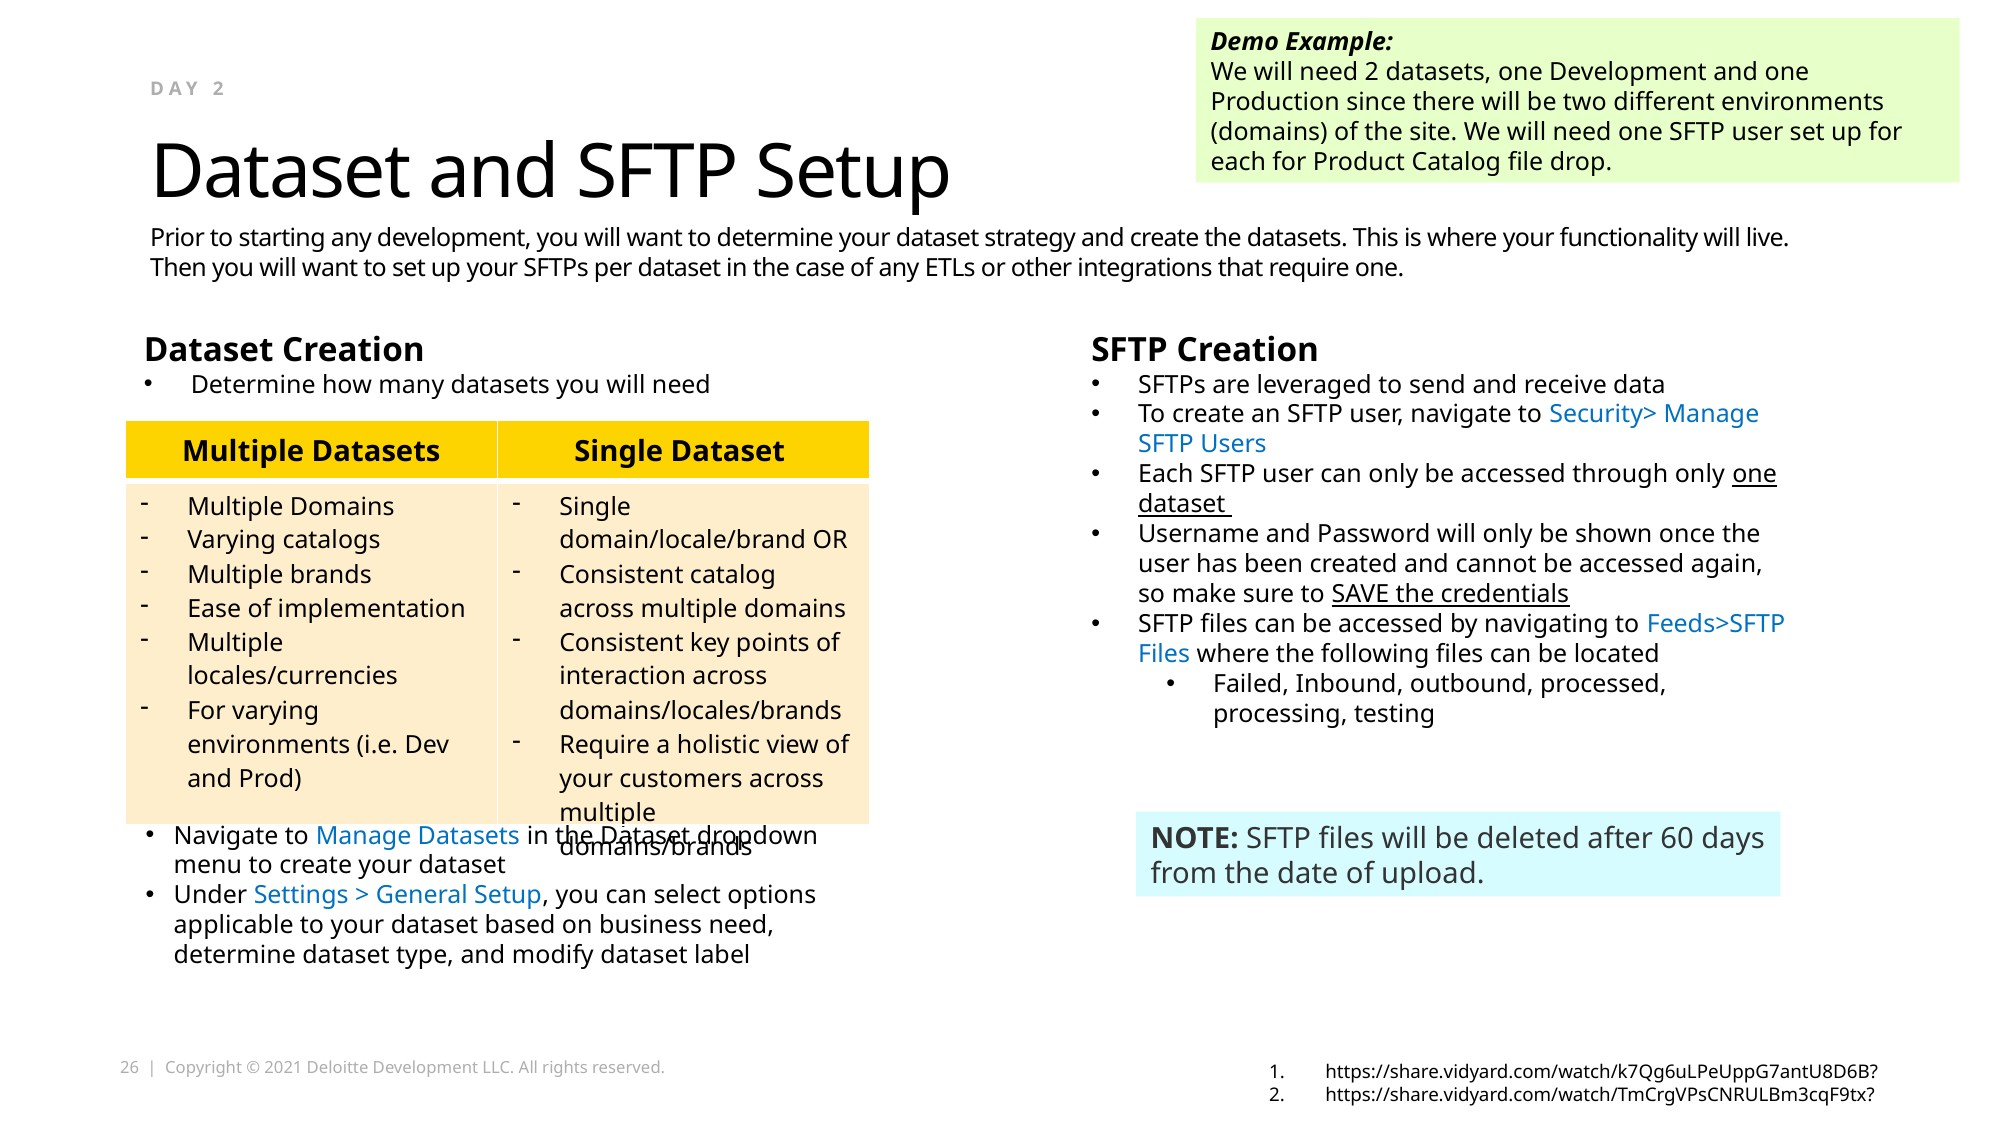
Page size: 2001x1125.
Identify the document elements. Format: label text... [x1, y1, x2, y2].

text_box Dataset Creation Determine how many datasets you will need [129, 320, 766, 406]
title Dataset and SFTP Setup [150, 113, 1850, 212]
text_box [314, 149, 1684, 209]
text_box SFTP Creation SFTPs are leveraged to send and receive data To create an SFTP user, navigate to Security> Manage SFTP Users Each SFTP user can only be accessed through only one dataset Username and Password will only be shown once the user has been created and cannot be accessed again, so make sure to SAVE the credentials SFTP files can be accessed by navigating to Feeds>SFTP Files where the following files can be located Failed, Inbound, outbound, processed, processing, testing [1076, 320, 1808, 735]
list Day 2 [150, 76, 701, 110]
table_cell Single domain/locale/brand OR Consistent catalog across multiple domains Consistent key points of interaction across domains/locales/brands Require a holistic view of your customers across multiple domains/brands [498, 484, 869, 824]
text_box Navigate to Manage Datasets in the Dataset dropdown menu to create your dataset Under Settings > General Setup, you can select options applicable to your dataset based on business need, determine dataset type, and modify dataset label [130, 811, 865, 977]
list Prior to starting any development, you will want to determine your dataset strategy and create the datasets. This is where your functionality will live. Then you will want to set up your SFTPs per dataset in the case of any ETLs or other integrations that require one. [150, 221, 1850, 300]
table_header Multiple Datasets [126, 421, 497, 478]
table_cell Multiple Domains Varying catalogs Multiple brands Ease of implementation Multiple locales/currencies For varying environments (i.e. Dev and Prod) [126, 484, 497, 824]
text_box Demo Example: We will need 2 datasets, one Development and one Production since there will be two different environments (domains) of the site. We will need one SFTP user set up for each for Product Catalog file drop. [1195, 17, 1960, 183]
table_header Single Dataset [498, 421, 869, 478]
text_box NOTE: SFTP files will be deleted after 60 days from the date of upload. [1135, 811, 1781, 897]
text_box https://share.vidyard.com/watch/k7Qg6uLPeUppG7antU8D6B? https://share.vidyard.com/watch/TmCrgVPsCNRULBm3cqF9tx? [1254, 1052, 2000, 1113]
